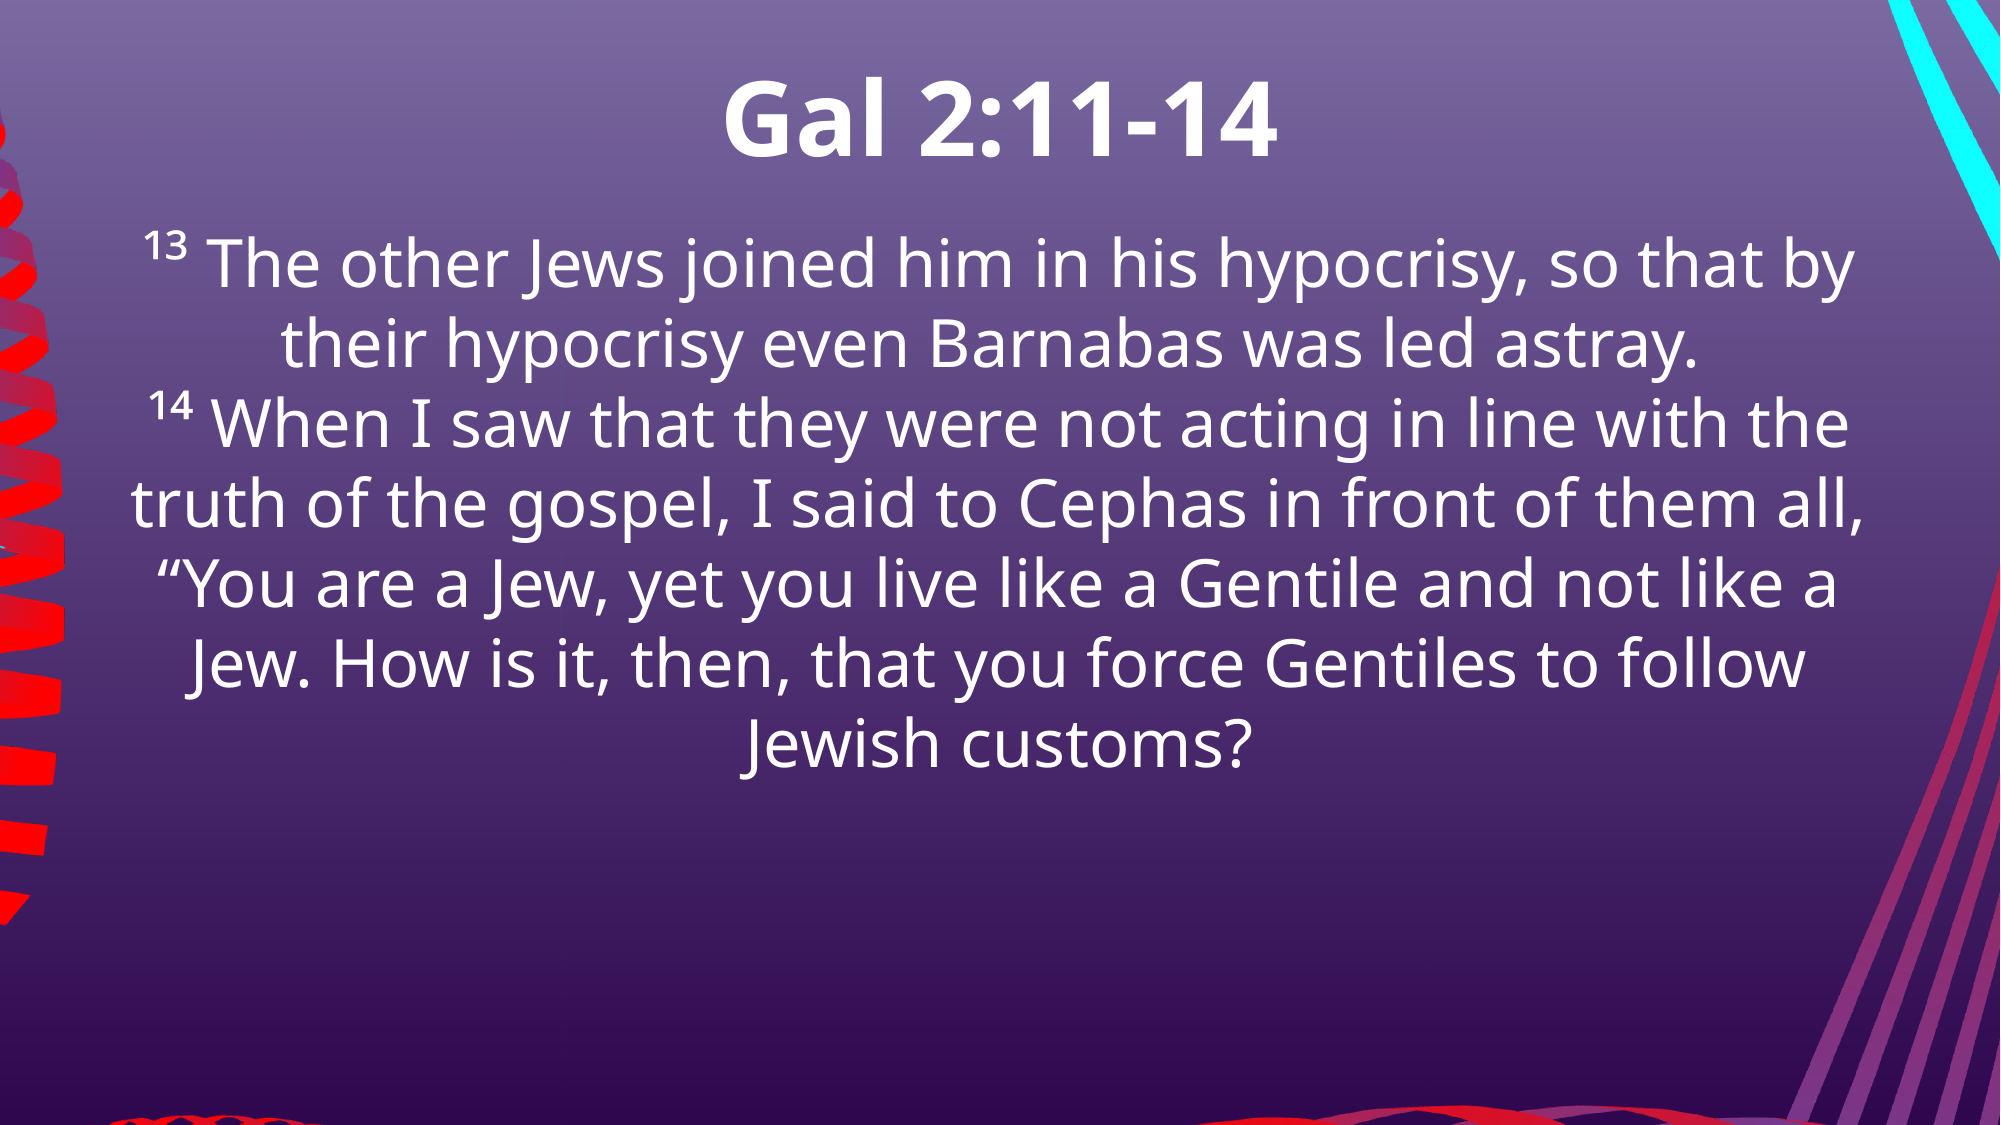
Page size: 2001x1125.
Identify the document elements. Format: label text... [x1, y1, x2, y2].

picture [0, 0, 2001, 1125]
text_box ¹³ The other Jews joined him in his hypocrisy, so that by their hypocrisy even Barnabas was led astray. ¹⁴ When I saw that they were not acting in line with the truth of the gospel, I said to Cephas in front of them all, “You are a Jew, yet you live like a Gentile and not like a Jew. How is it, then, that you force Gentiles to follow Jewish customs? [99, 213, 1900, 789]
text_box Gal 2:11-14 [99, 44, 1900, 185]
